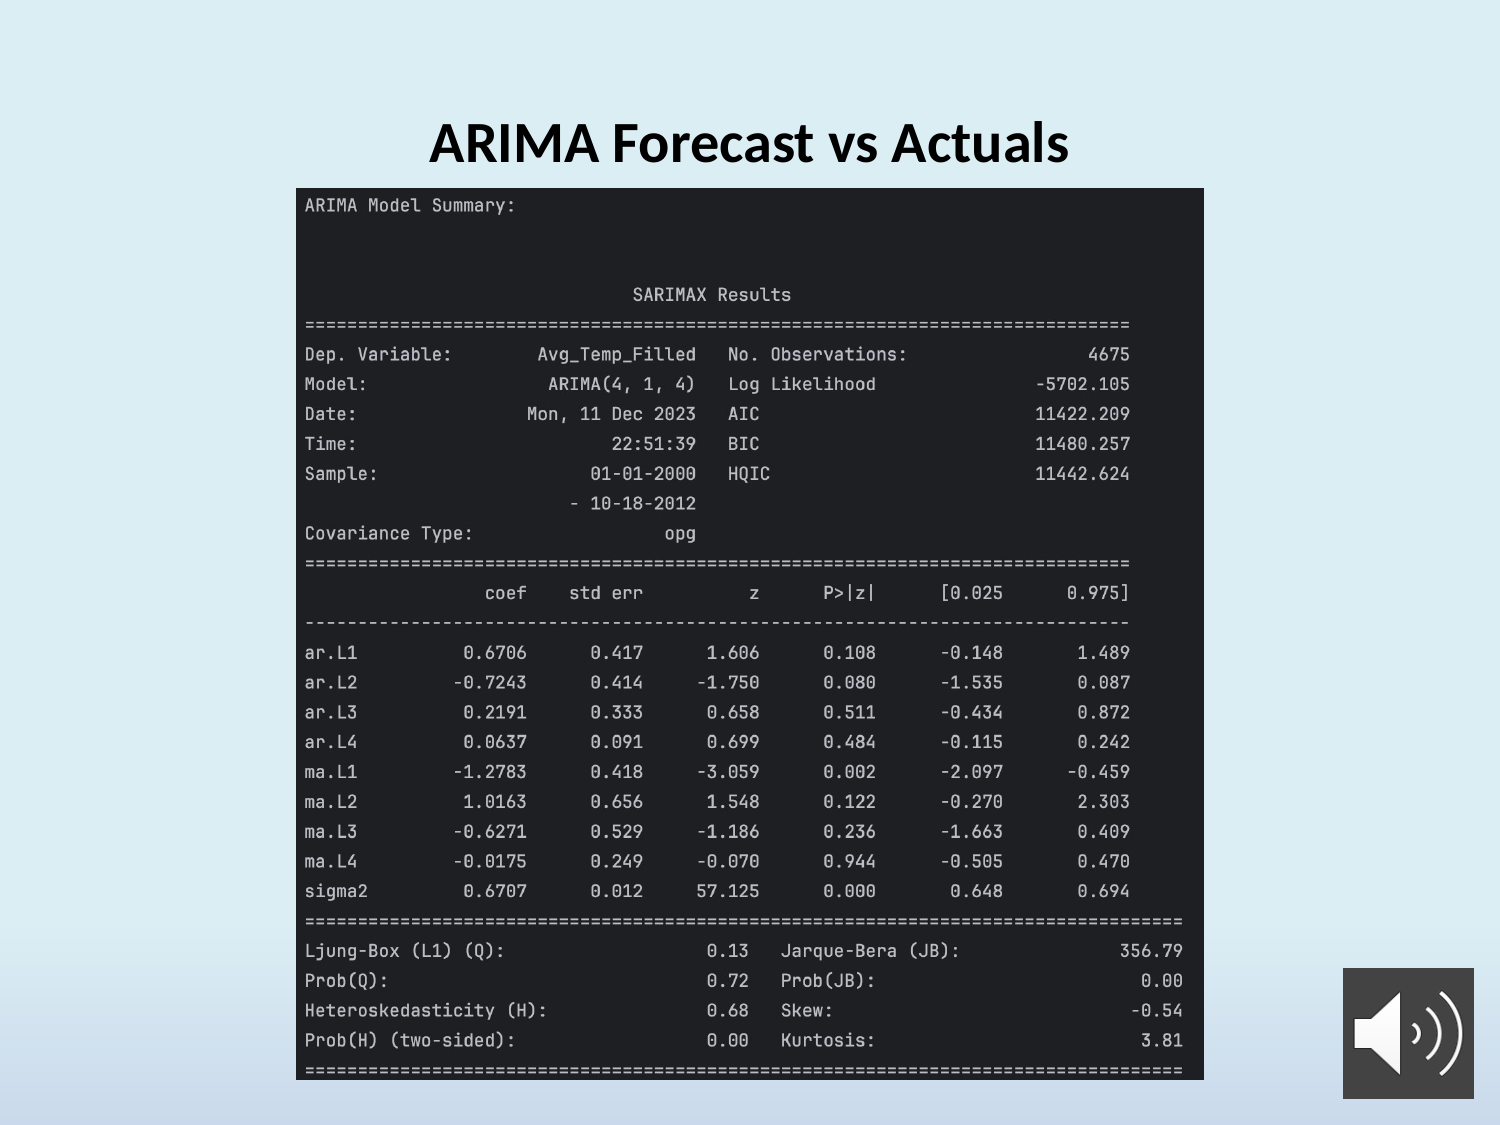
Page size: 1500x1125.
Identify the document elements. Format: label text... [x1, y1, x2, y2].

picture [296, 187, 1204, 1081]
picture [1341, 966, 1476, 1101]
title ARIMA Forecast vs Actuals [75, 45, 1425, 233]
